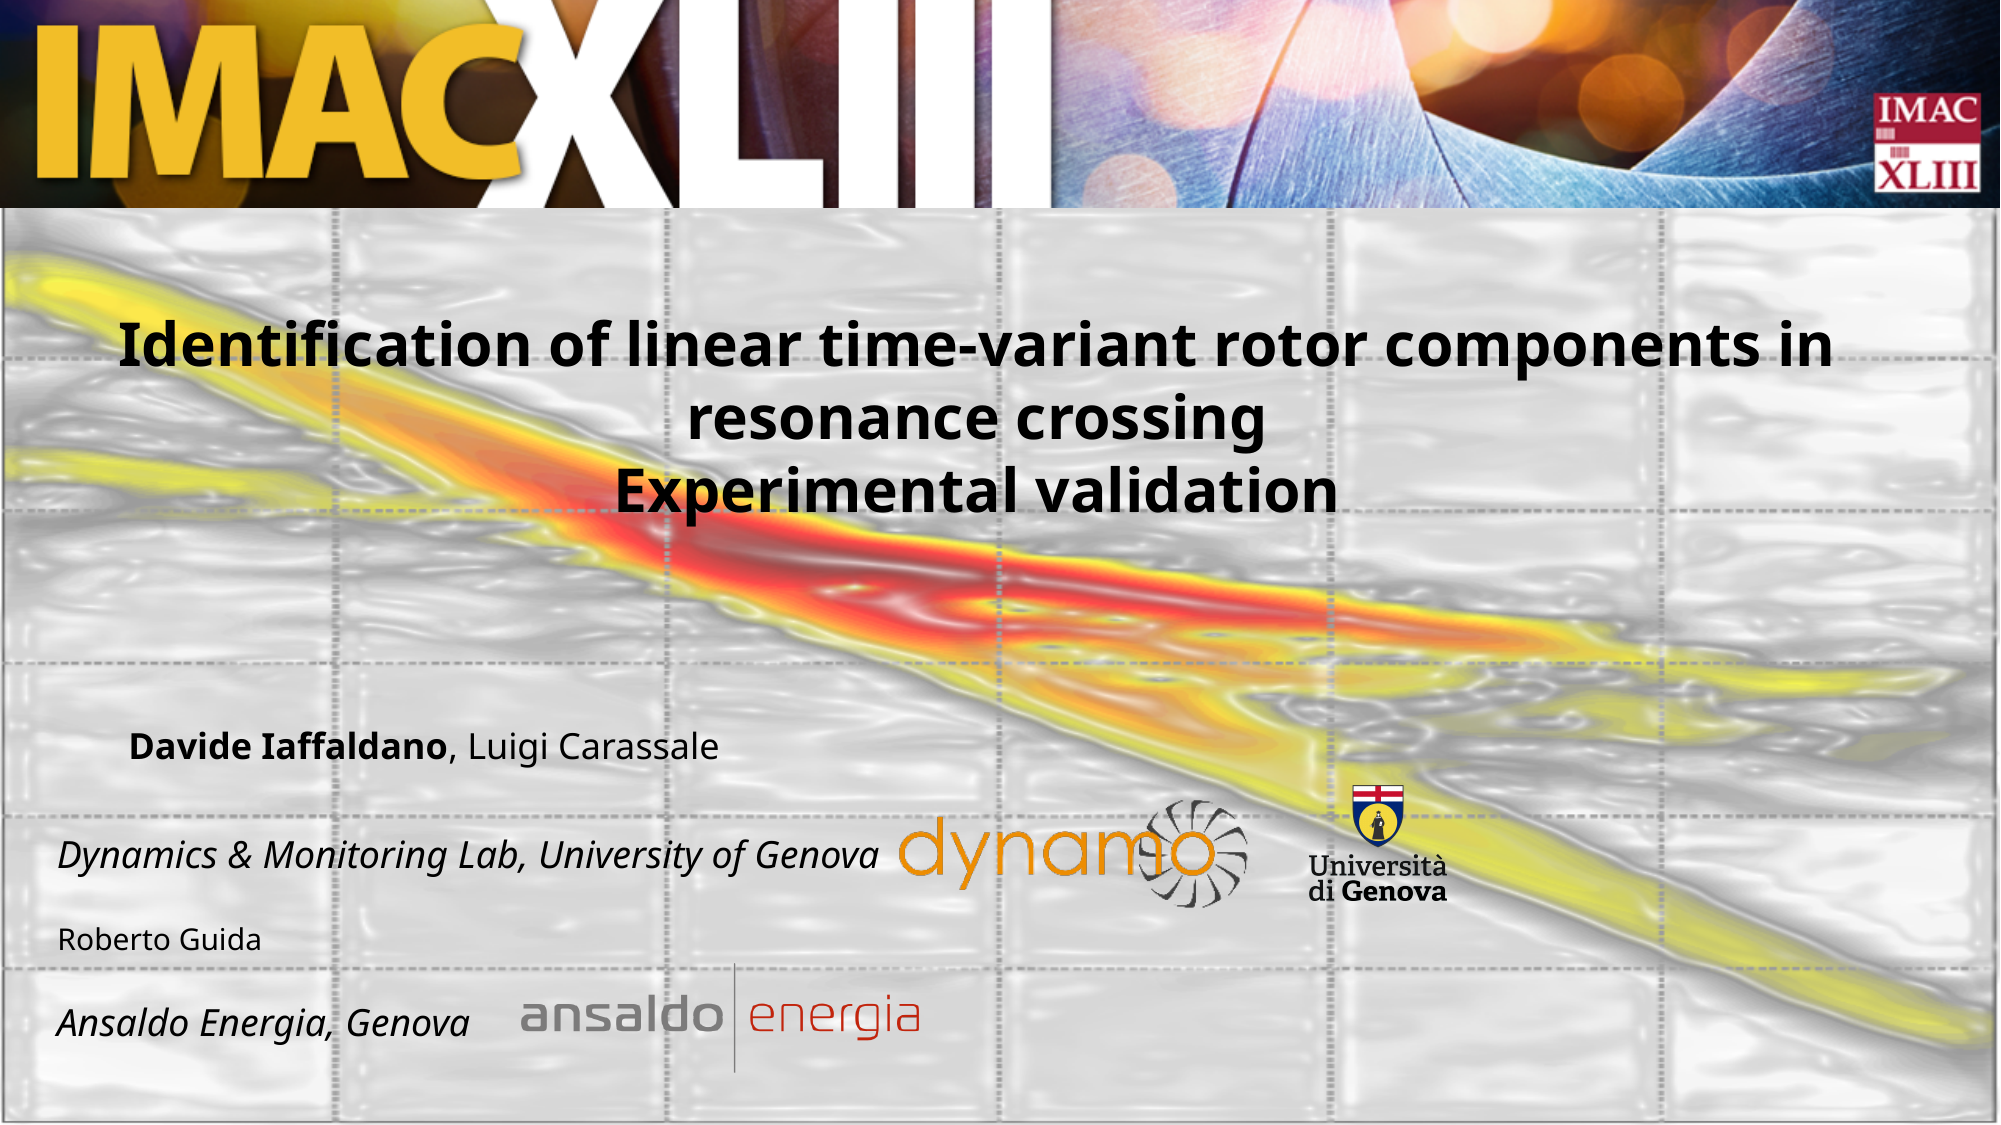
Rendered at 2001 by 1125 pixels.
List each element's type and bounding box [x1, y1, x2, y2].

text_box [895, 785, 1448, 912]
picture [0, 0, 2000, 1125]
